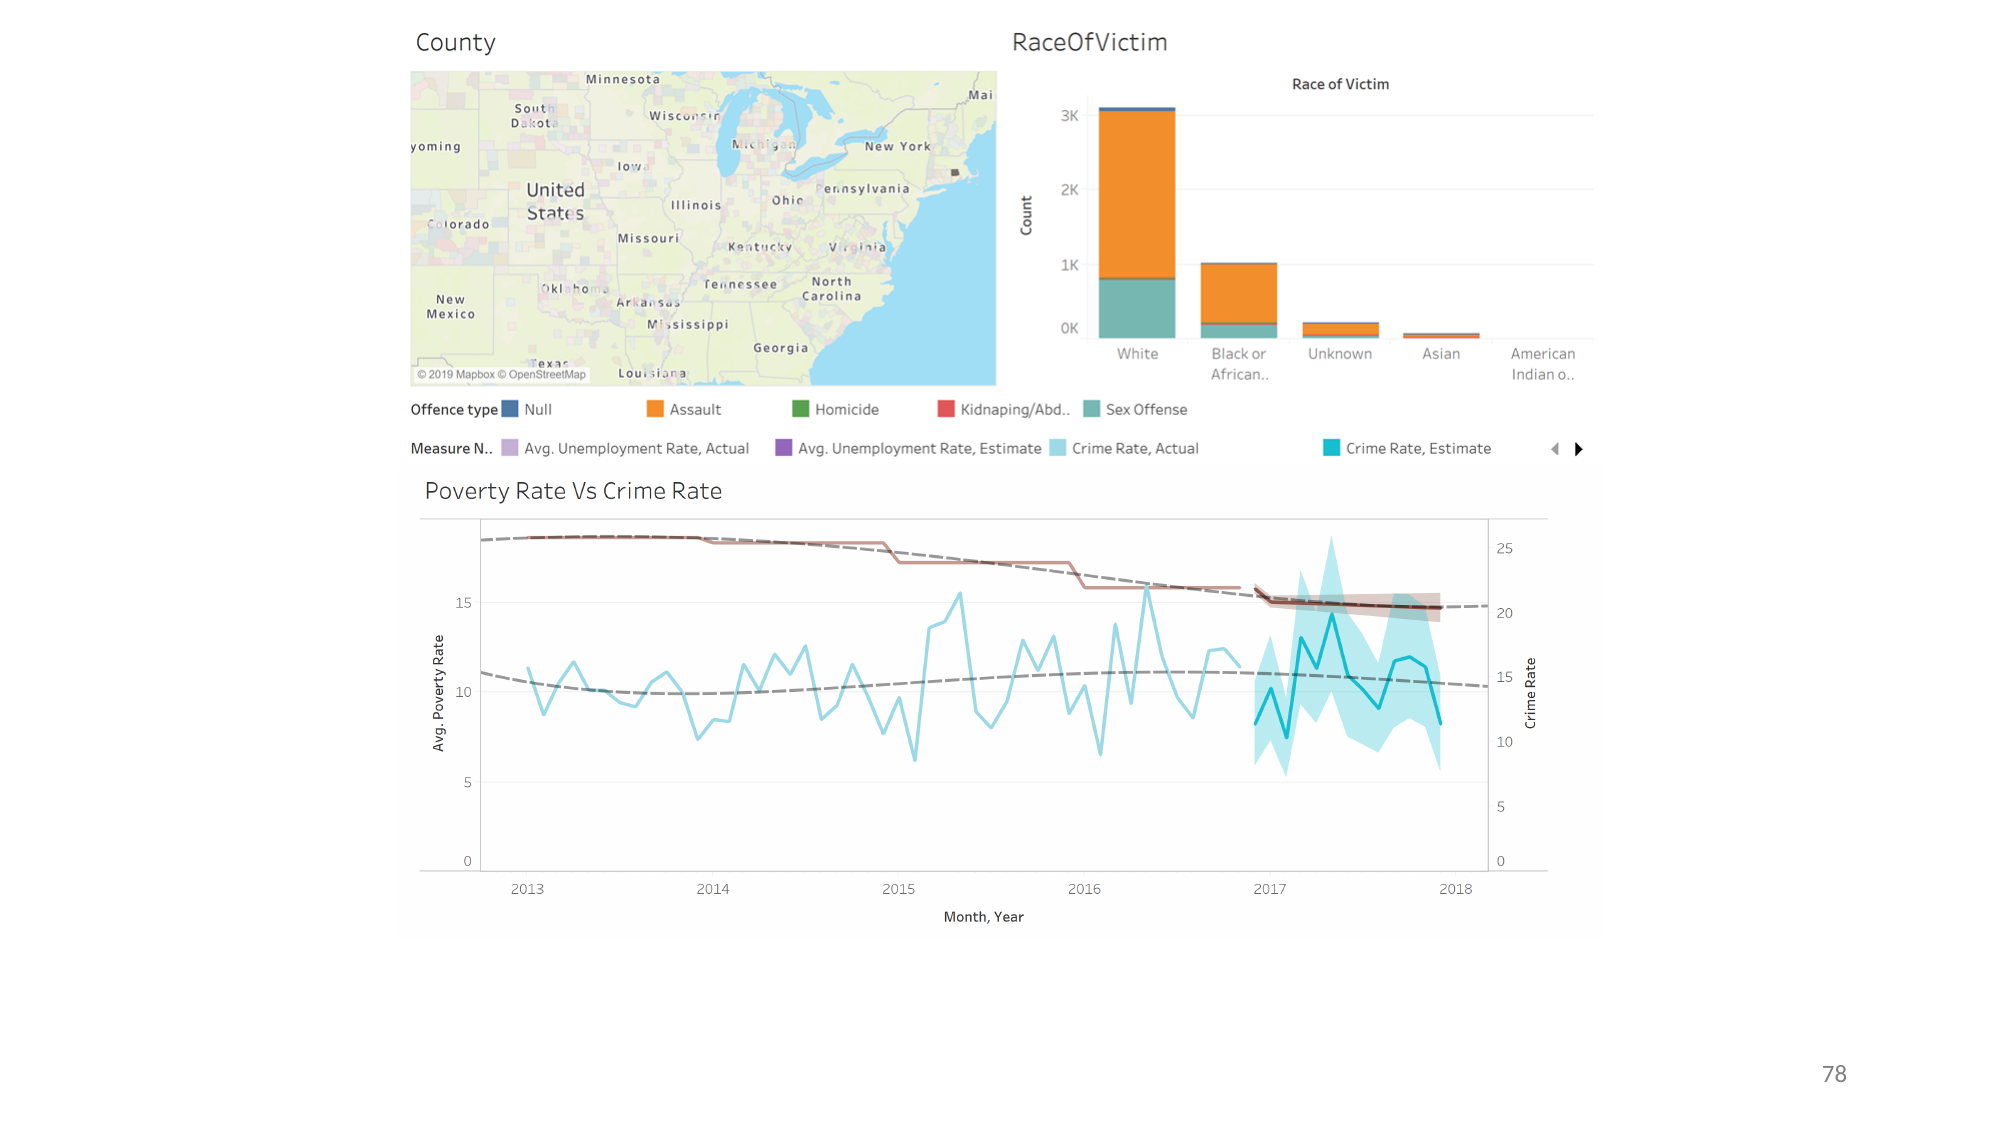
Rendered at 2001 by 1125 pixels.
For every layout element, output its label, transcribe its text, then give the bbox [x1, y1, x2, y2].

slide_number 78 [1792, 1042, 1863, 1103]
picture [398, 14, 1602, 940]
